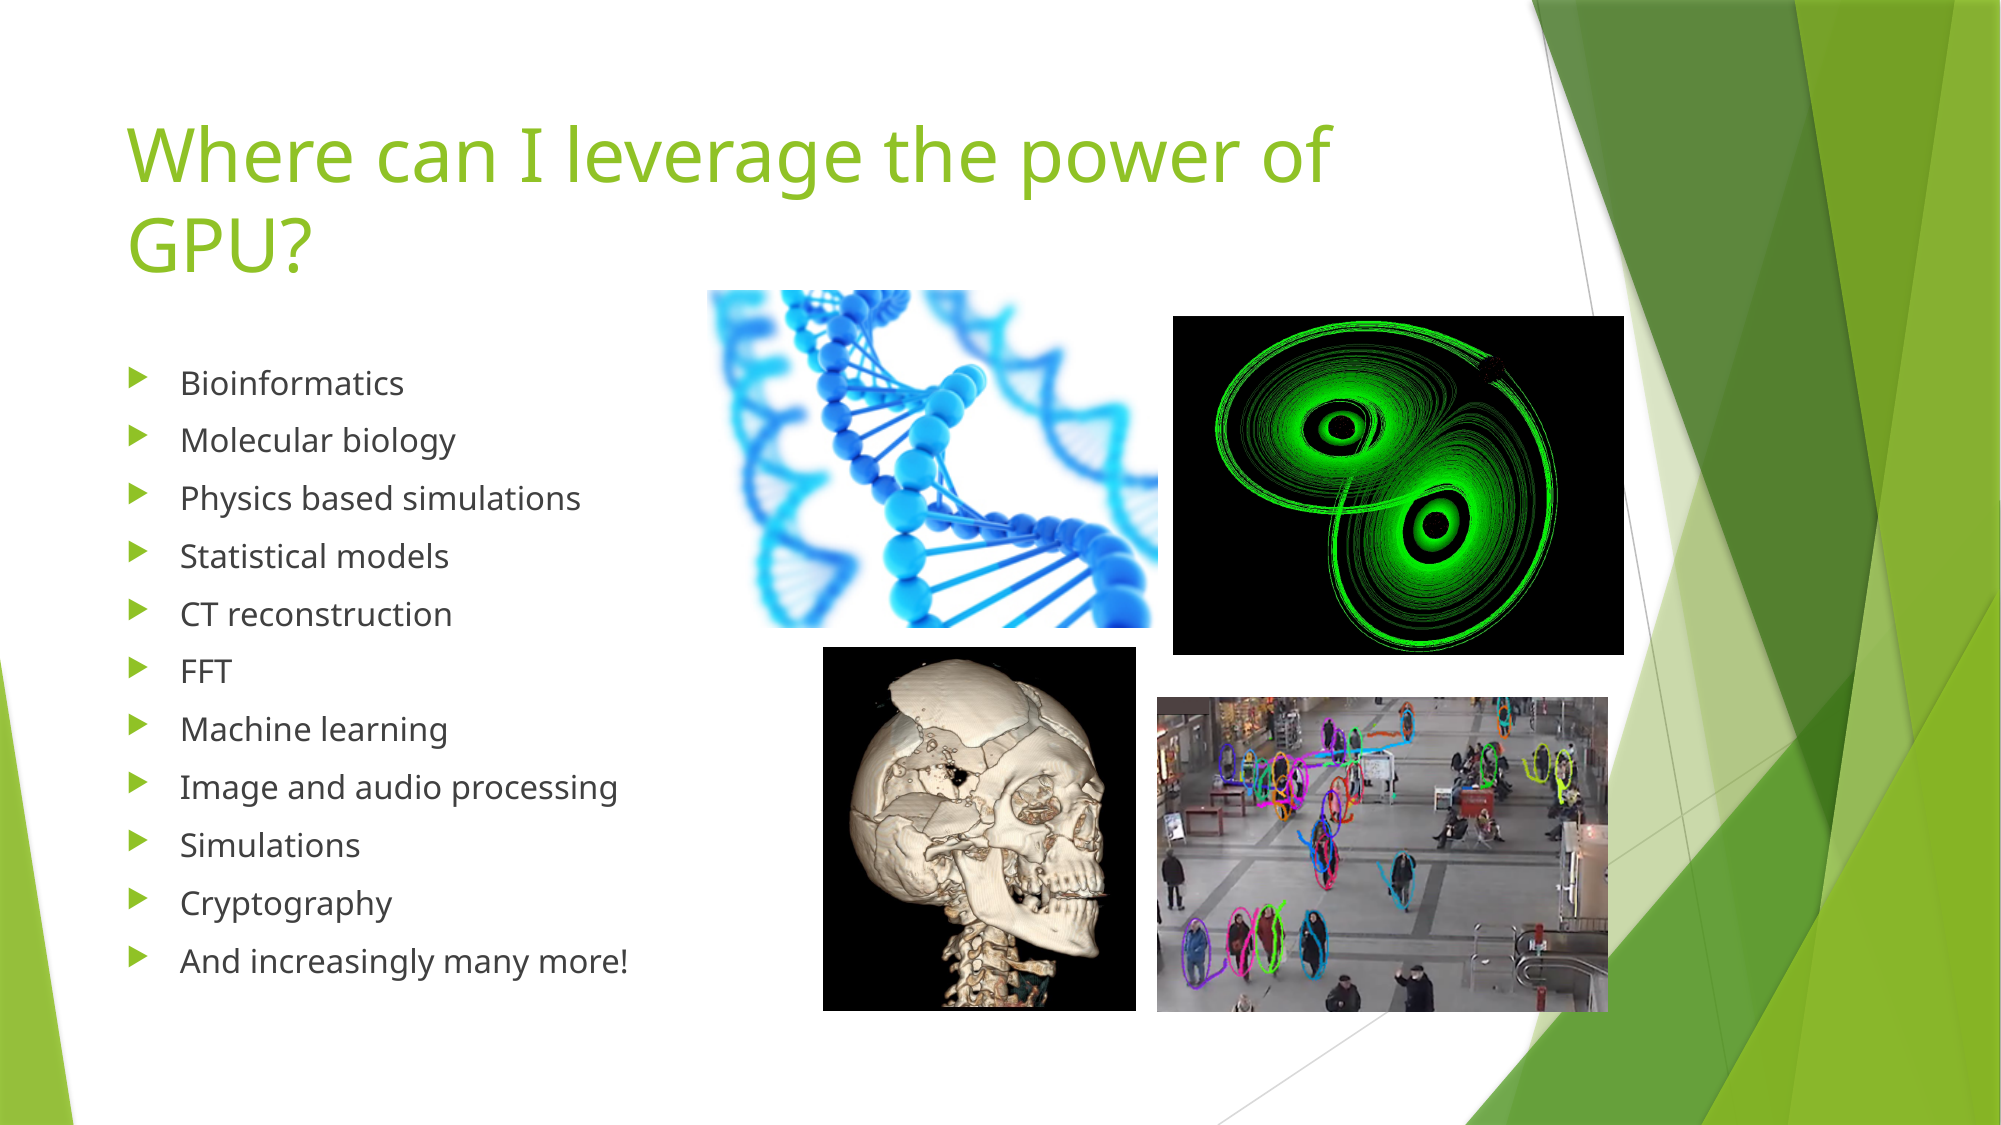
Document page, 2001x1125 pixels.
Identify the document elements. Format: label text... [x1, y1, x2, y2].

title Where can I leverage the power of GPU? [111, 99, 1522, 317]
picture [822, 647, 1136, 1011]
picture [1173, 316, 1625, 655]
picture [706, 290, 1158, 629]
list Bioinformatics Molecular biology Physics based simulations Statistical models CT reconstruction FFT Machine learning Image and audio processing Simulations Cryptography And increasingly many more! [111, 354, 685, 992]
picture [1157, 696, 1609, 1013]
